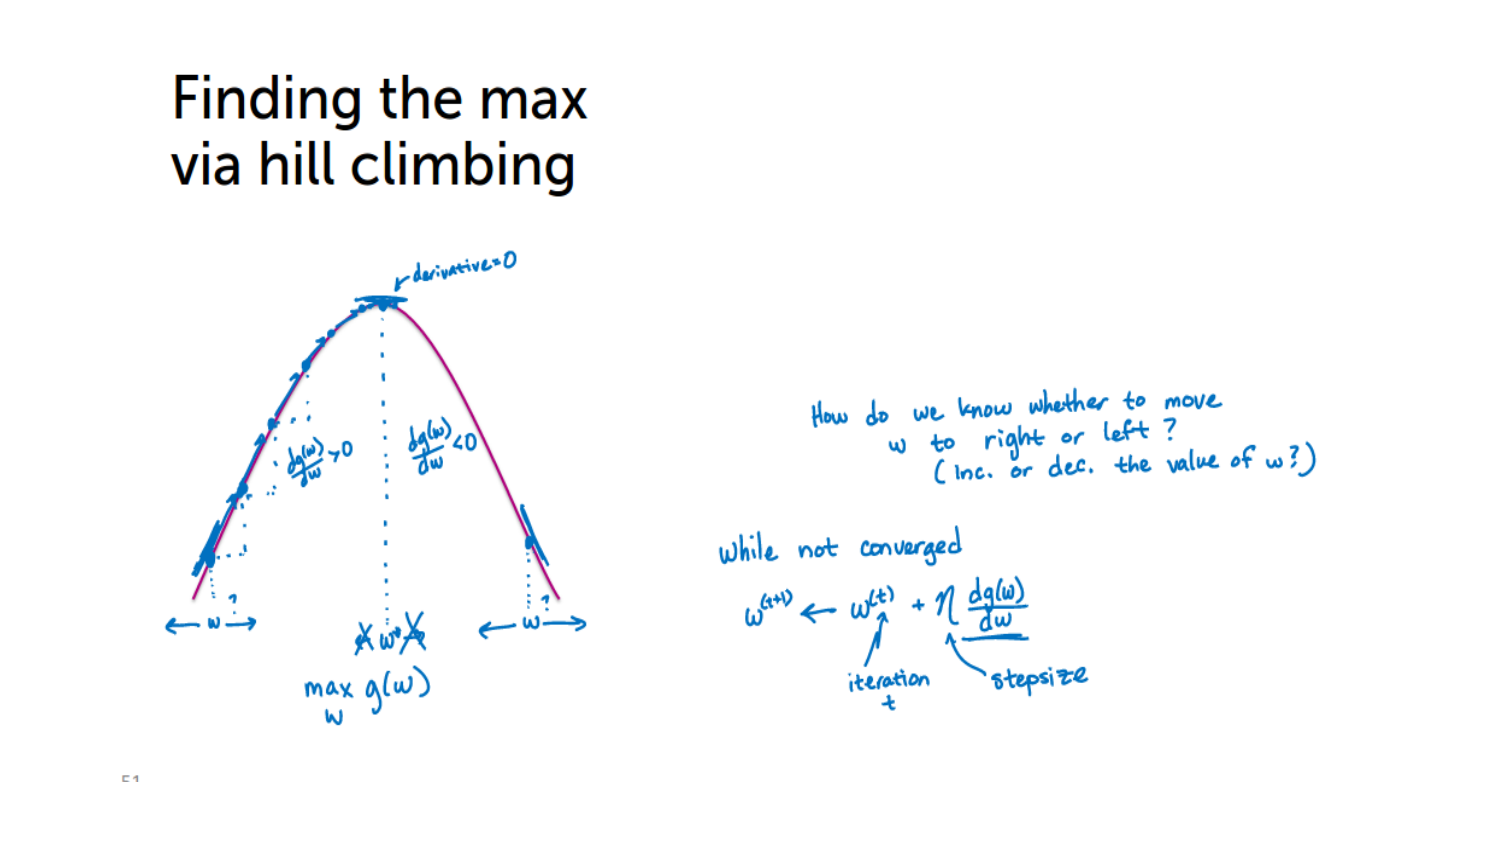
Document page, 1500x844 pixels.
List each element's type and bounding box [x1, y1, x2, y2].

picture [105, 56, 1324, 782]
